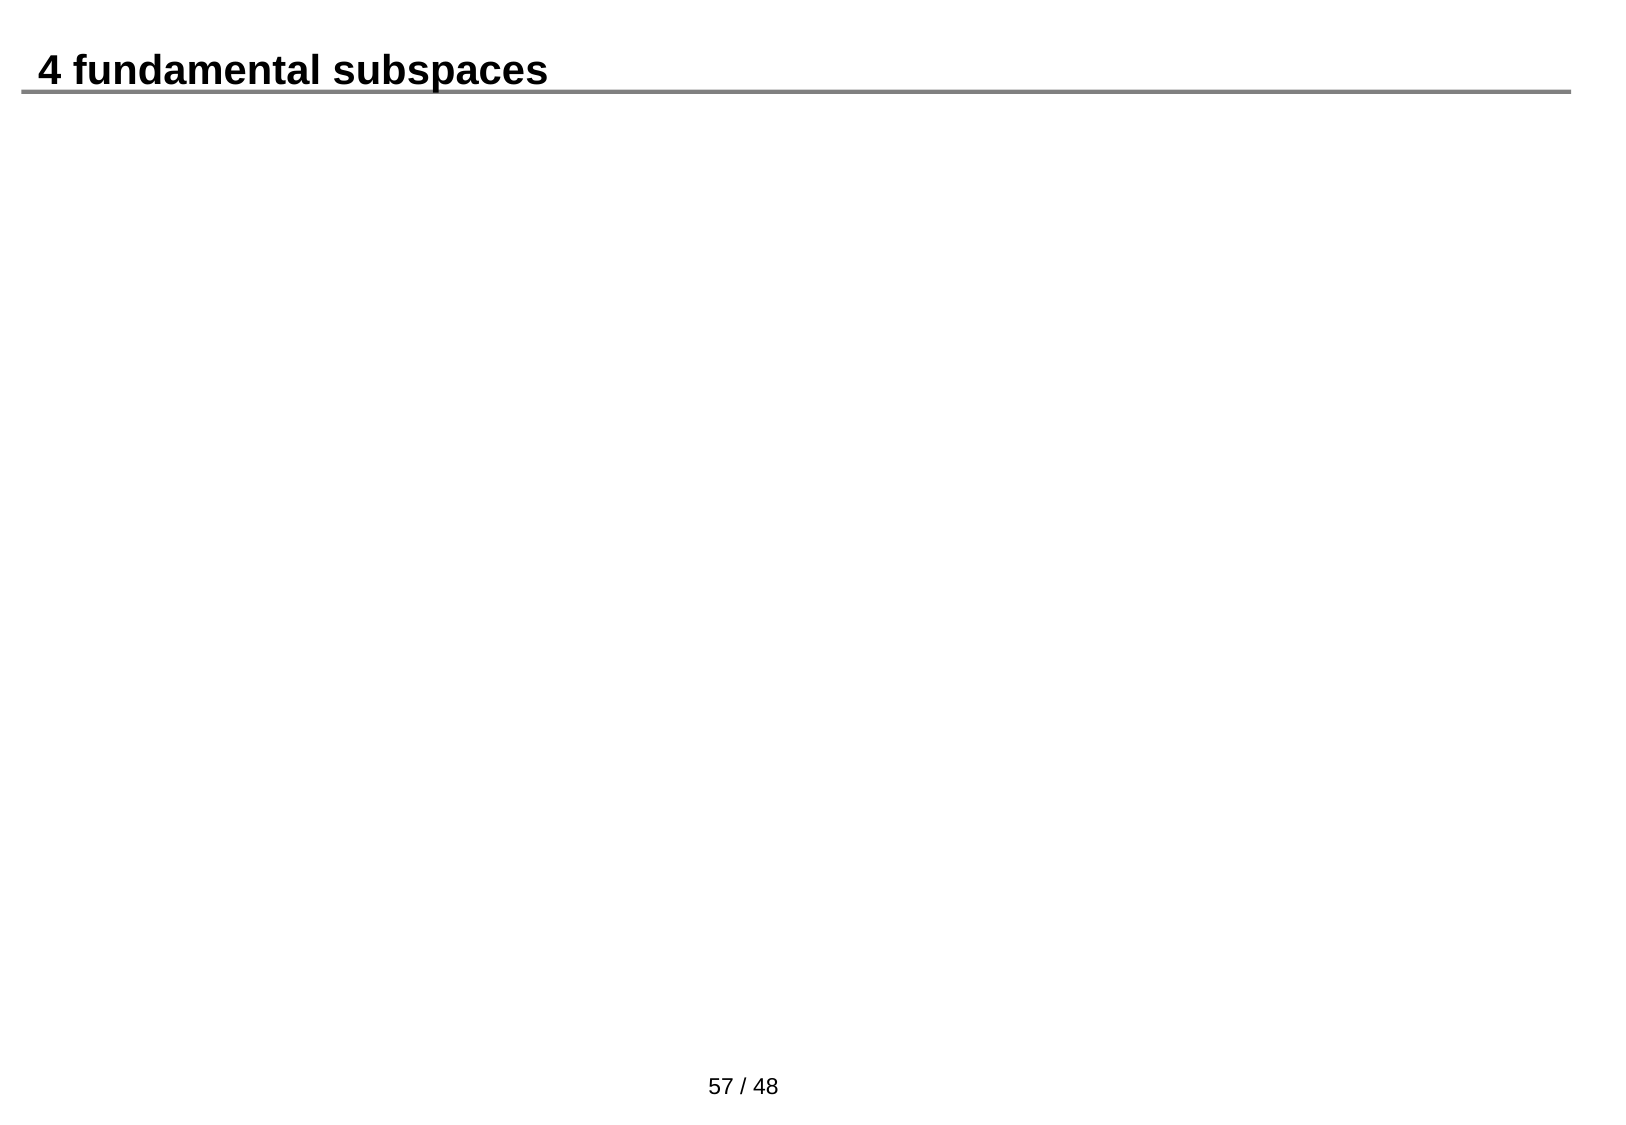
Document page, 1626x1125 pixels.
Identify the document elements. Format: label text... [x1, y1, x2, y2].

title 4 fundamental subspaces [22, 21, 1179, 91]
